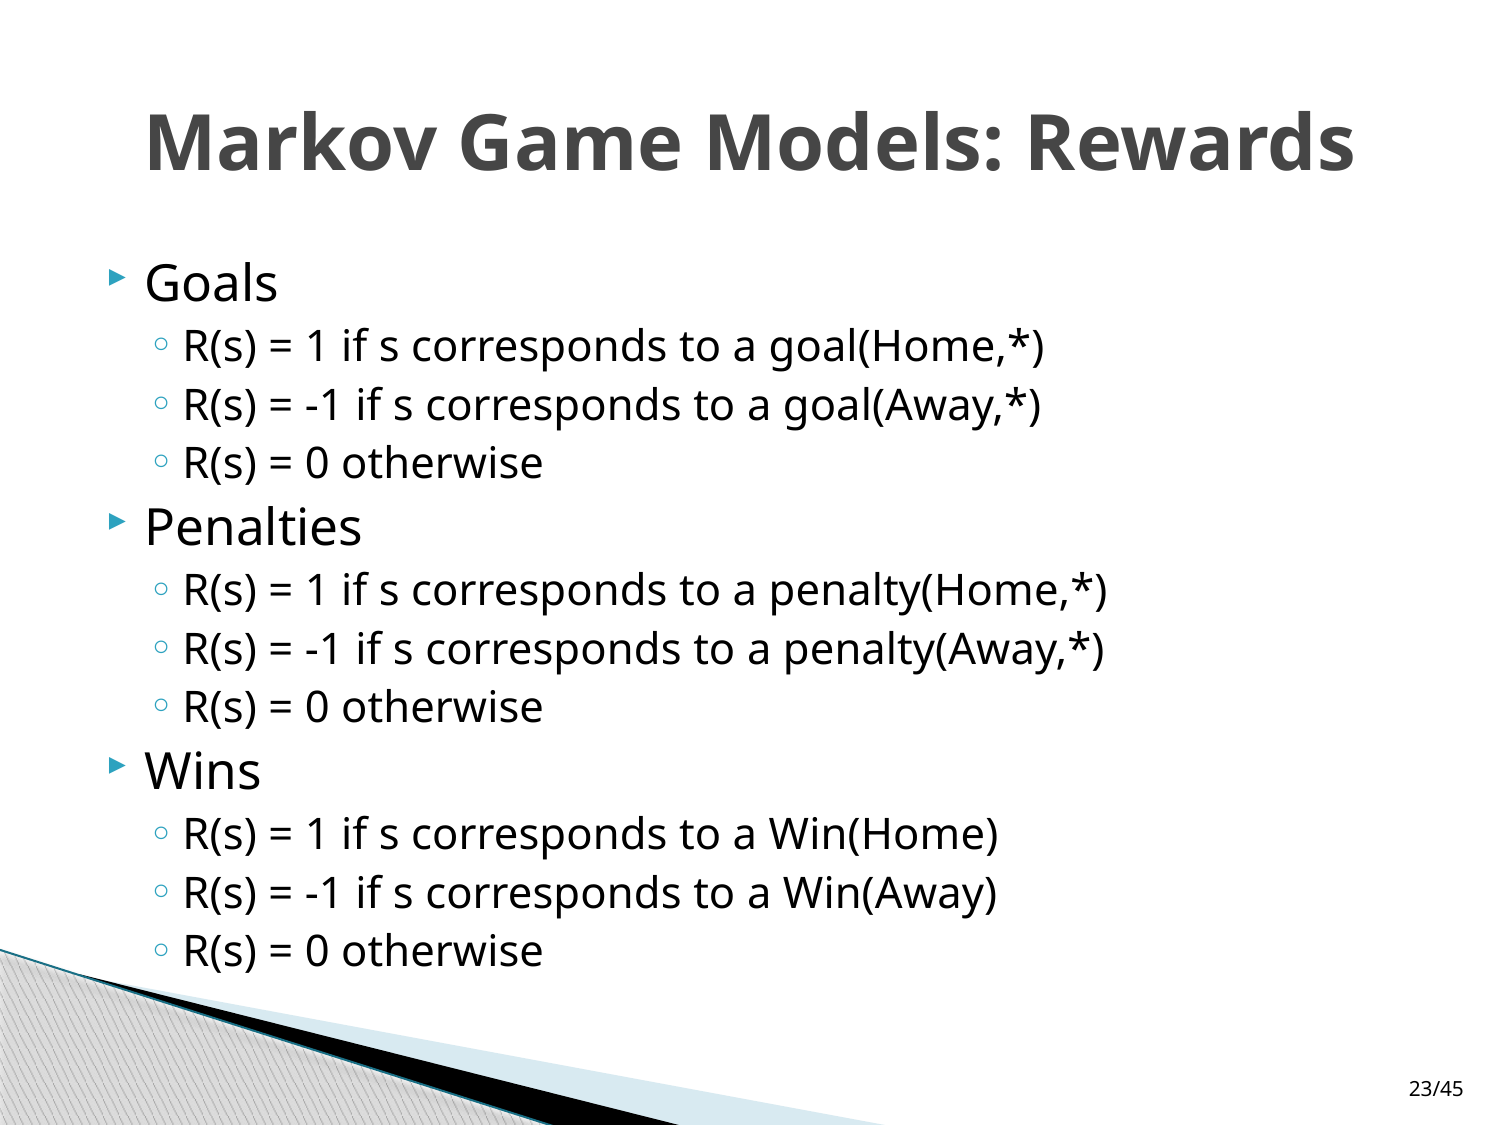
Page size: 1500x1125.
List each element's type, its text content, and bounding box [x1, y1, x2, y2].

title Markov Game Models: Rewards [75, 45, 1425, 233]
list Goals R(s) = 1 if s corresponds to a goal(Home,*) R(s) = -1 if s corresponds to a goal(Away,*) R(s) = 0 otherwise Penalties R(s) = 1 if s corresponds to a penalty(Home,*) R(s) = -1 if s corresponds to a penalty(Away,*) R(s) = 0 otherwise Wins R(s) = 1 if s corresponds to a Win(Home) R(s) = -1 if s corresponds to a Win(Away) R(s) = 0 otherwise [75, 243, 1425, 986]
slide_number 23/45 [1376, 1051, 1479, 1112]
